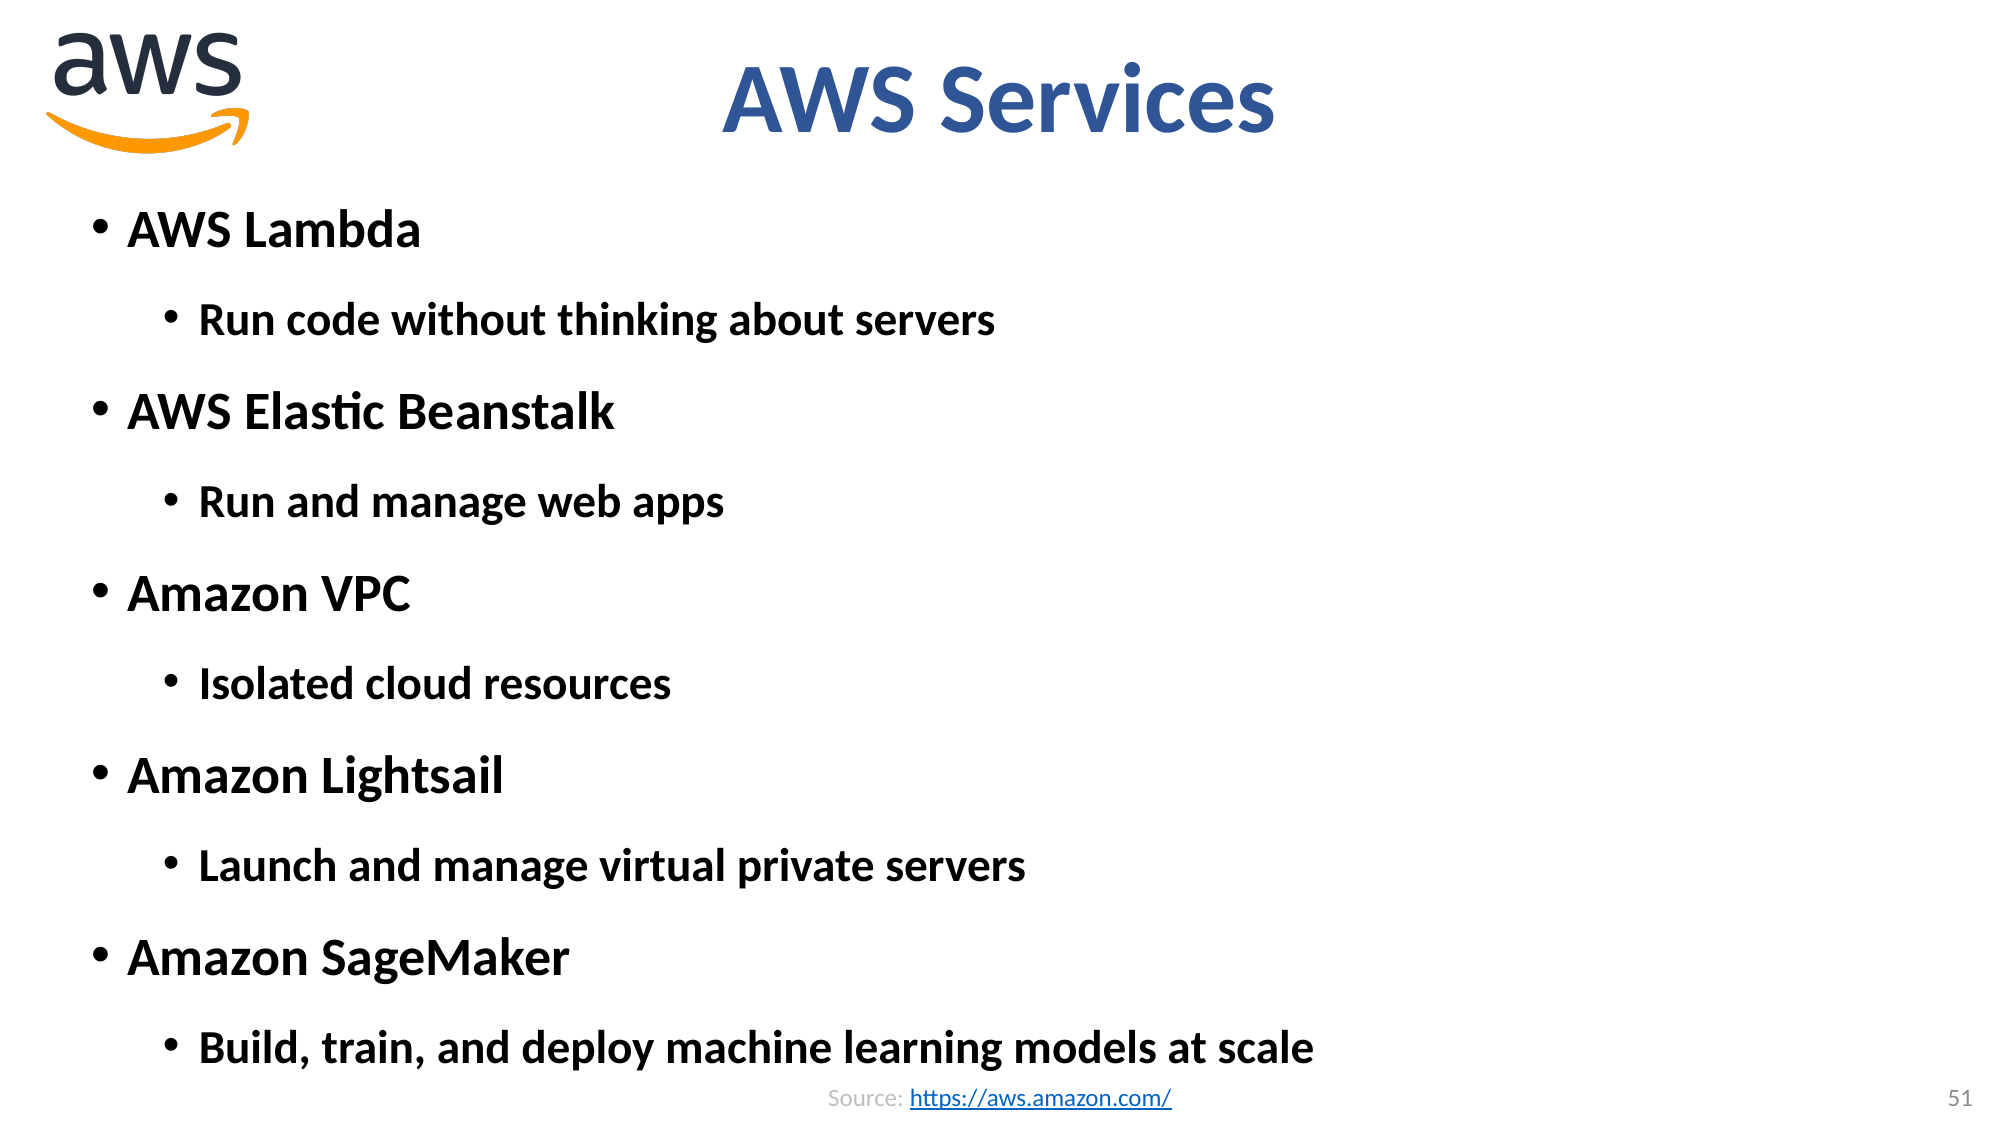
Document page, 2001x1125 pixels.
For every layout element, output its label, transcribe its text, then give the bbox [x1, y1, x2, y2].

picture [45, 32, 250, 154]
title AWS Services [88, 0, 1912, 186]
text_box Source: https://aws.amazon.com/ [236, 1074, 1764, 1119]
list AWS Lambda Run code without thinking about servers AWS Elastic Beanstalk Run and manage web apps Amazon VPC Isolated cloud resources Amazon Lightsail Launch and manage virtual private servers Amazon SageMaker Build, train, and deploy machine learning models at scale [76, 185, 1927, 1081]
slide_number 51 [1830, 1076, 1989, 1116]
